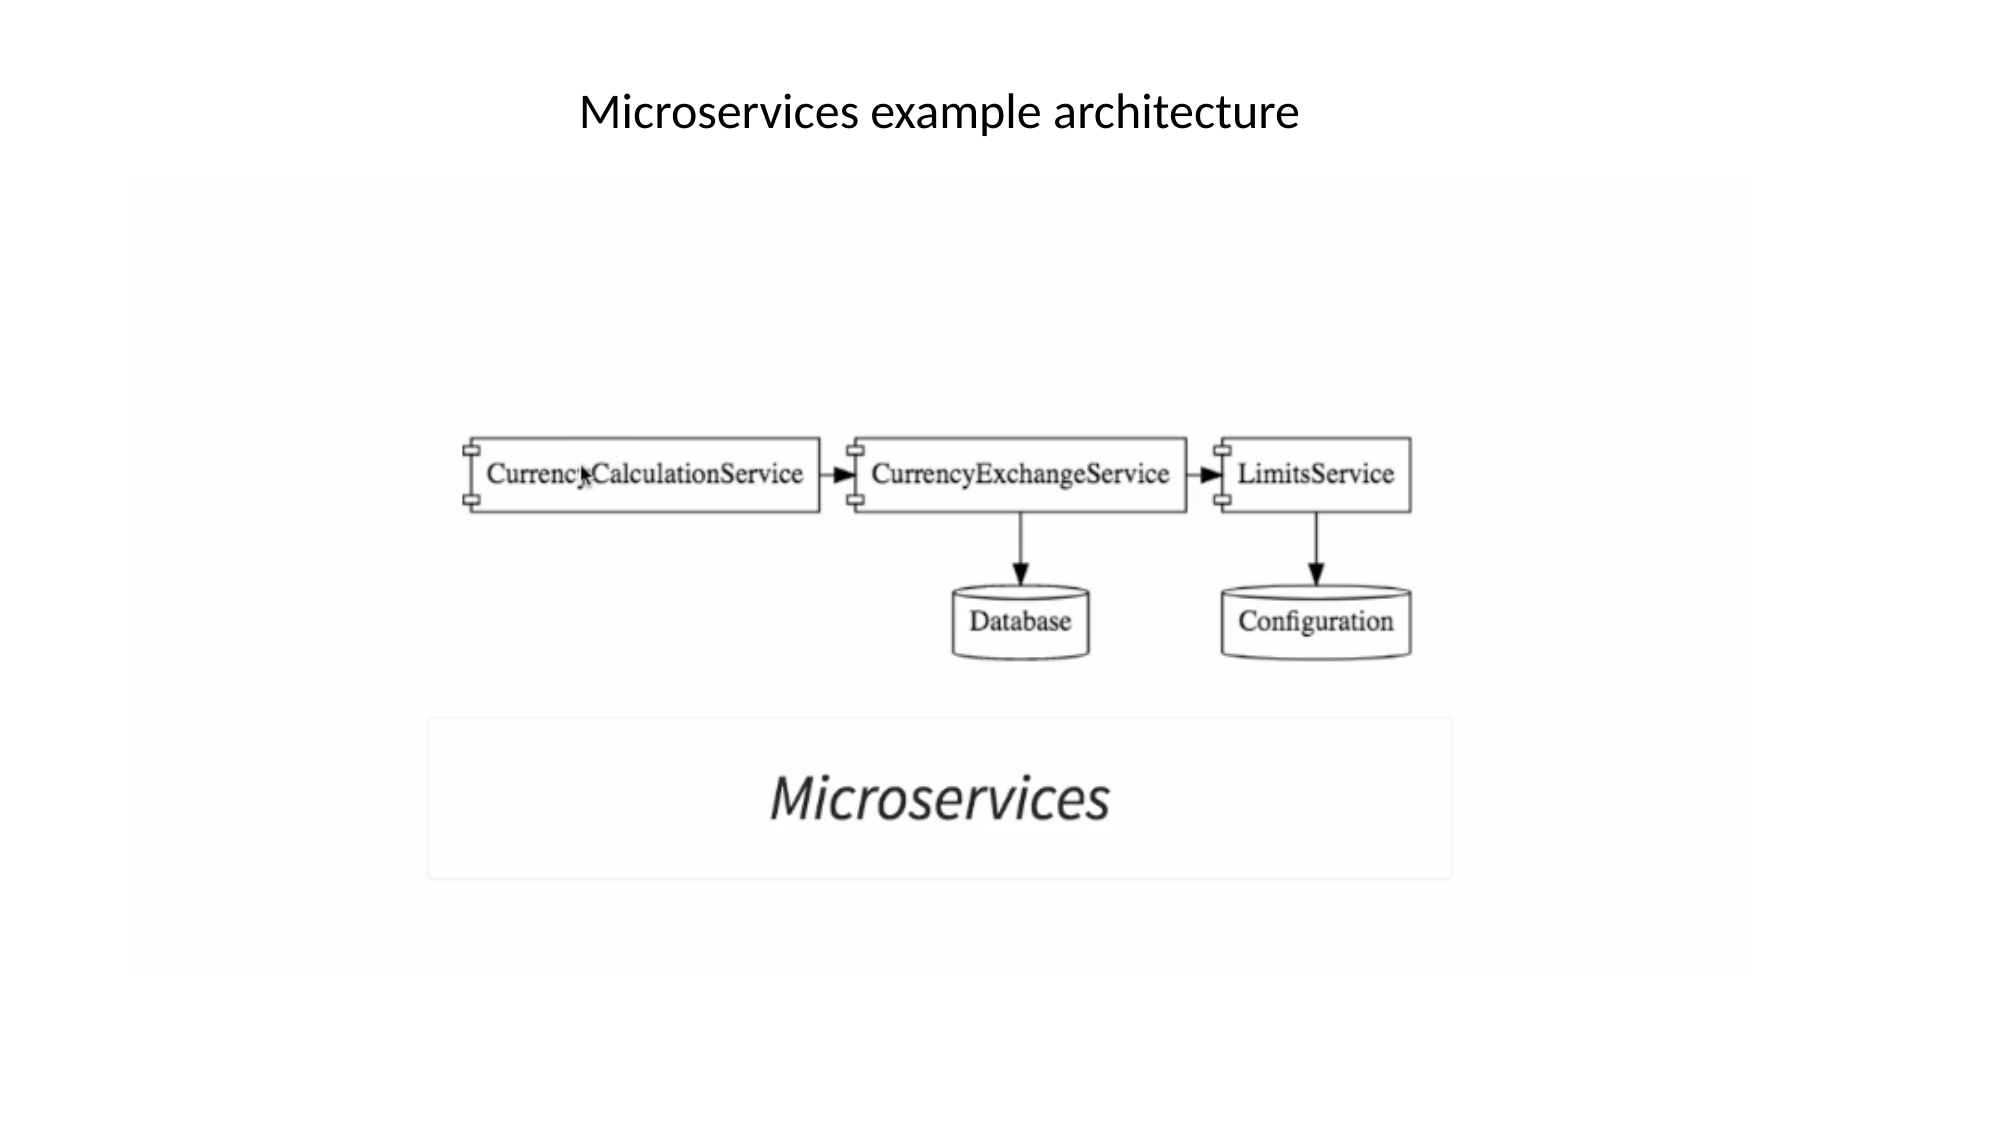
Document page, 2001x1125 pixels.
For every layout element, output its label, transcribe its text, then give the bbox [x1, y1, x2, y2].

picture [129, 181, 1751, 977]
subtitle Microservices example architecture [129, 78, 1750, 181]
